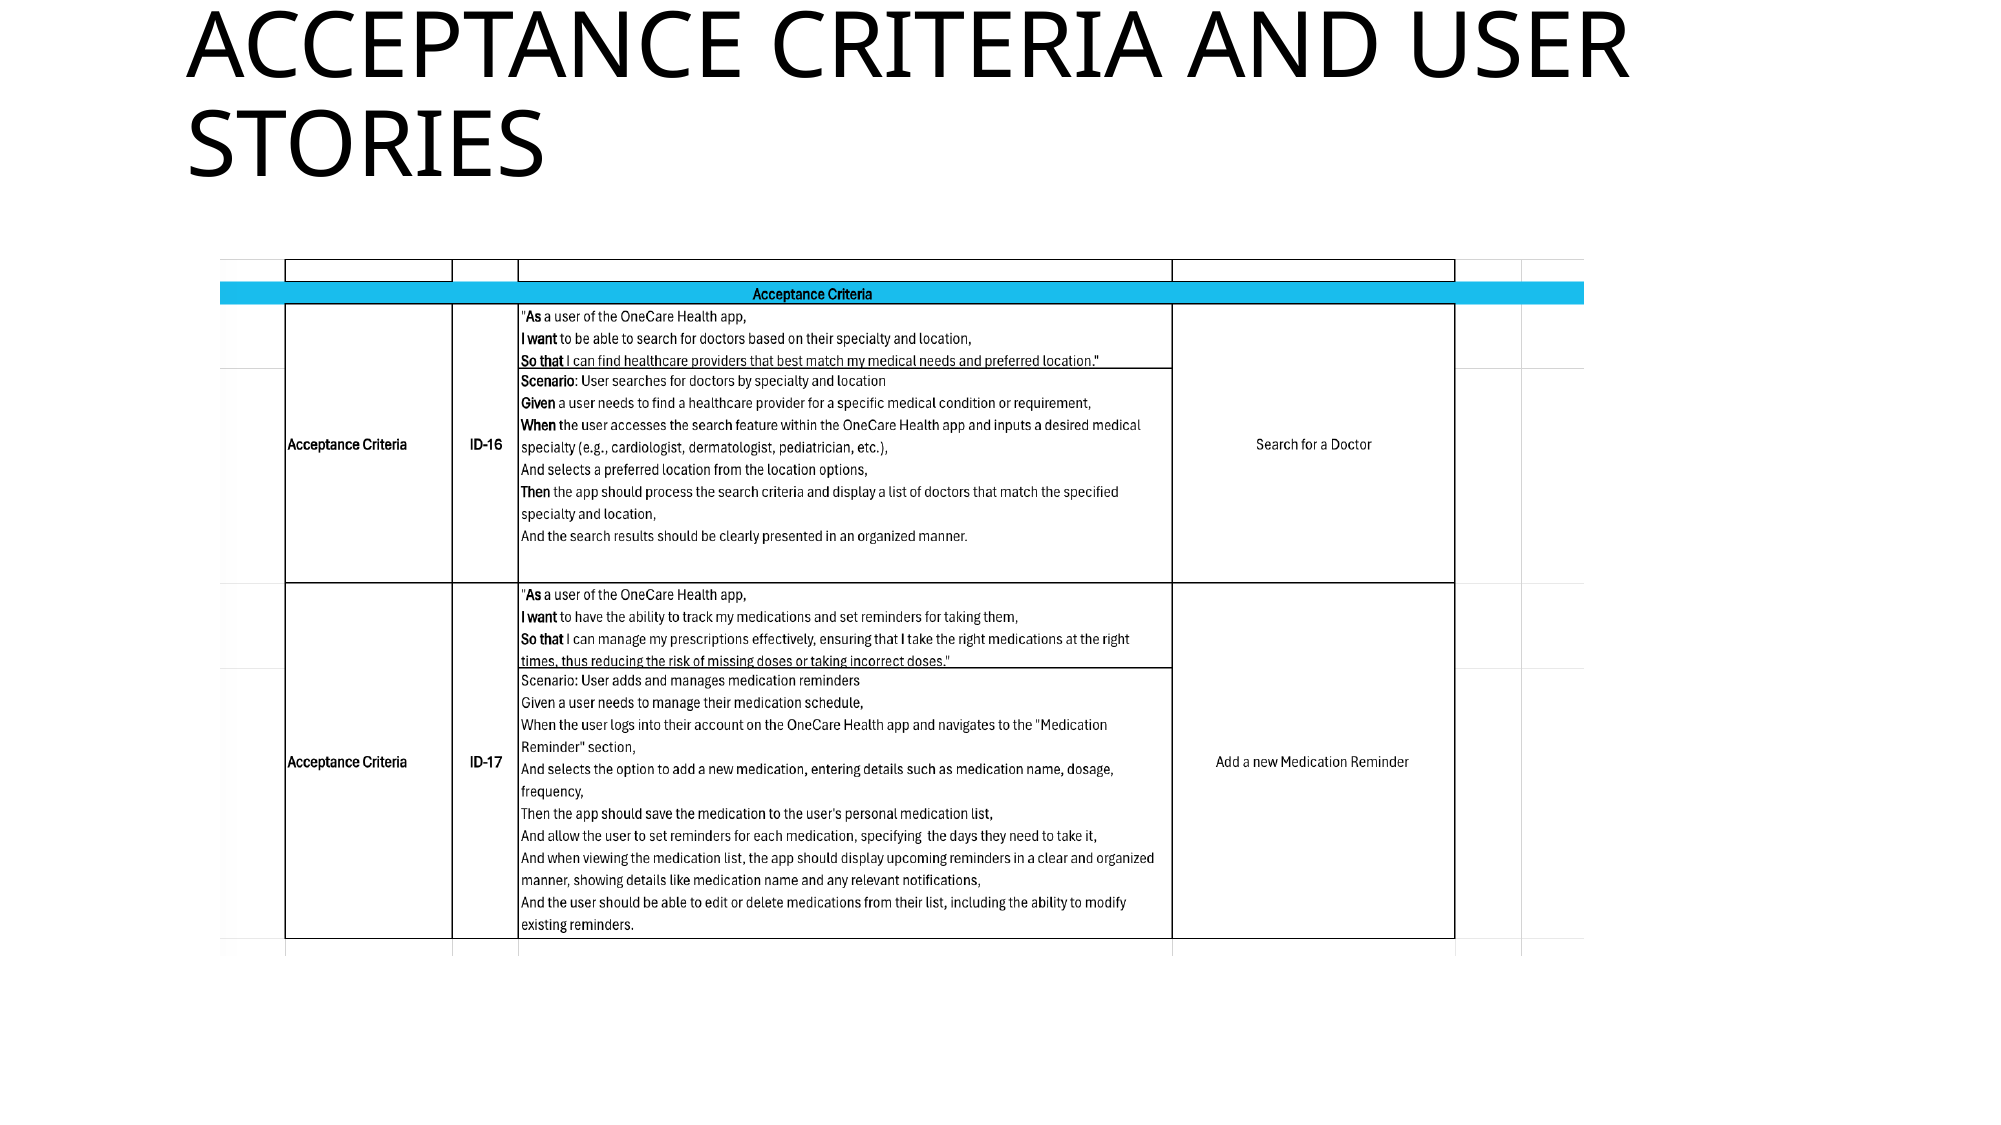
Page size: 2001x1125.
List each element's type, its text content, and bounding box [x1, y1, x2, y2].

text_box ACCEPTANCE CRITERIA AND USER STORIES [171, 0, 1897, 207]
picture [220, 259, 1584, 956]
